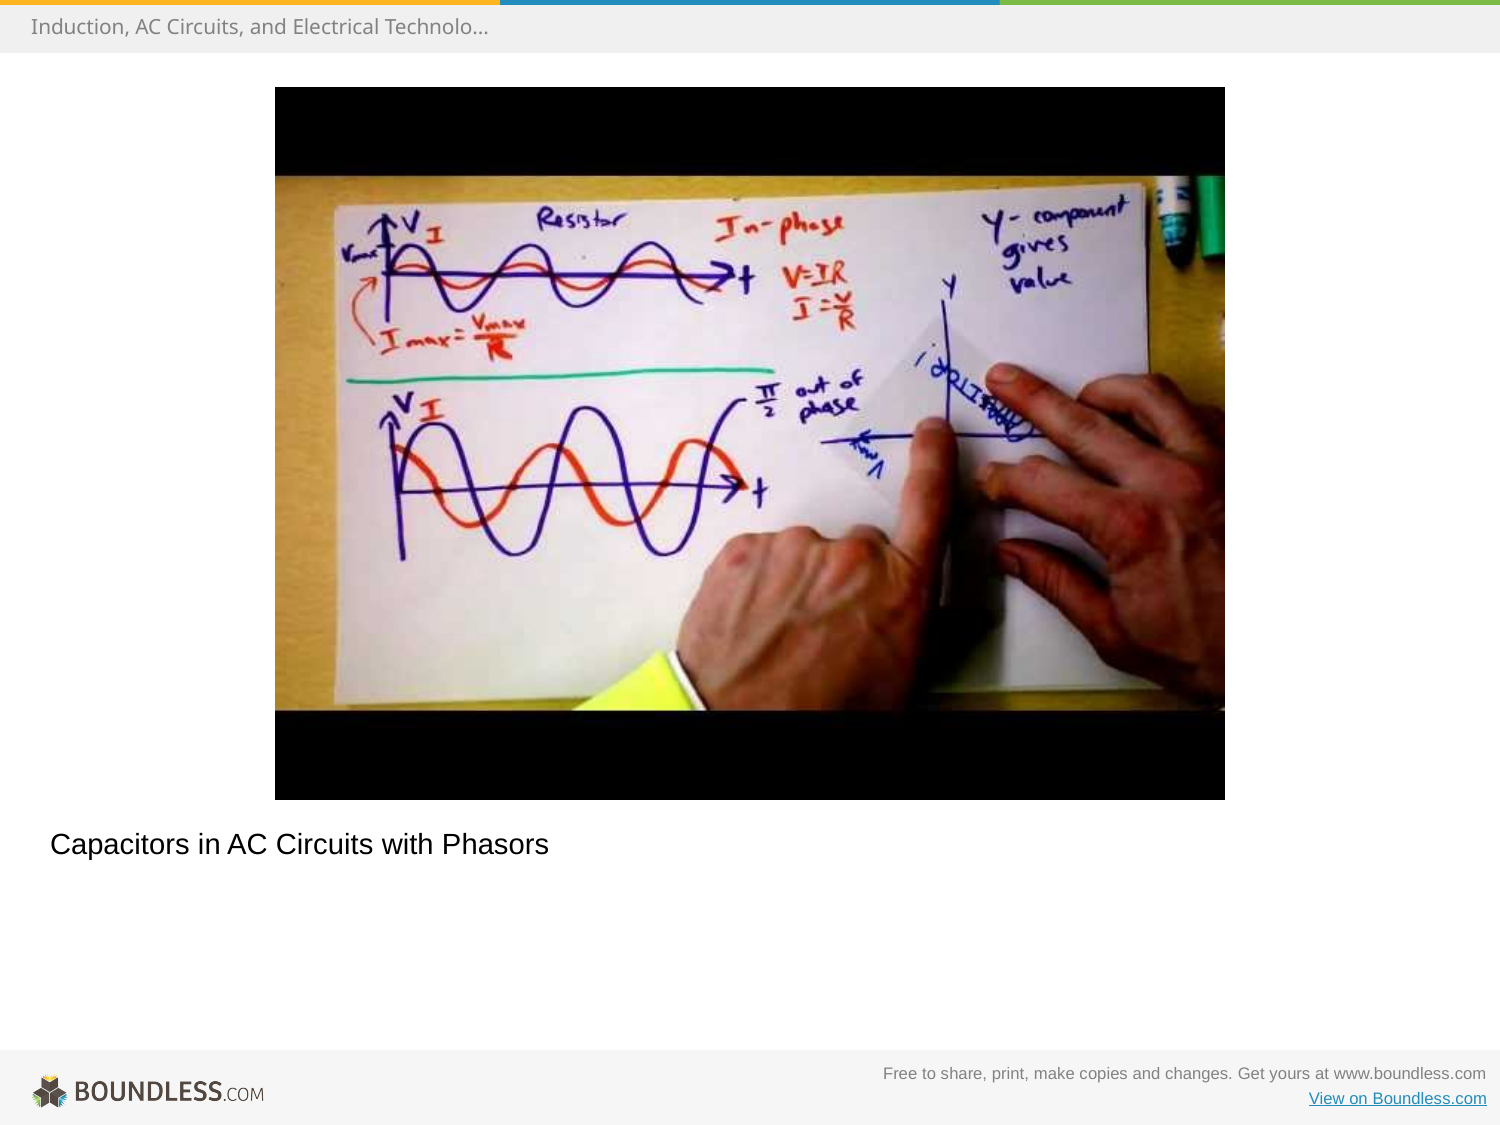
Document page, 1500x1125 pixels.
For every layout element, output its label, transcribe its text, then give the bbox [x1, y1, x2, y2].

picture [30, 1072, 265, 1109]
text_box View on Boundless.com [274, 1087, 1488, 1125]
text_box Free to share, print, make copies and changes. Get yours at www.boundless.com [649, 1062, 1488, 1087]
picture [274, 87, 1226, 801]
list Capacitors in AC Circuits with Phasors [50, 825, 1450, 1038]
text_box [0, 2, 1500, 54]
text_box [0, 1050, 1500, 1125]
text_box Induction, AC Circuits, and Electrical Technolo... [31, 13, 1475, 38]
